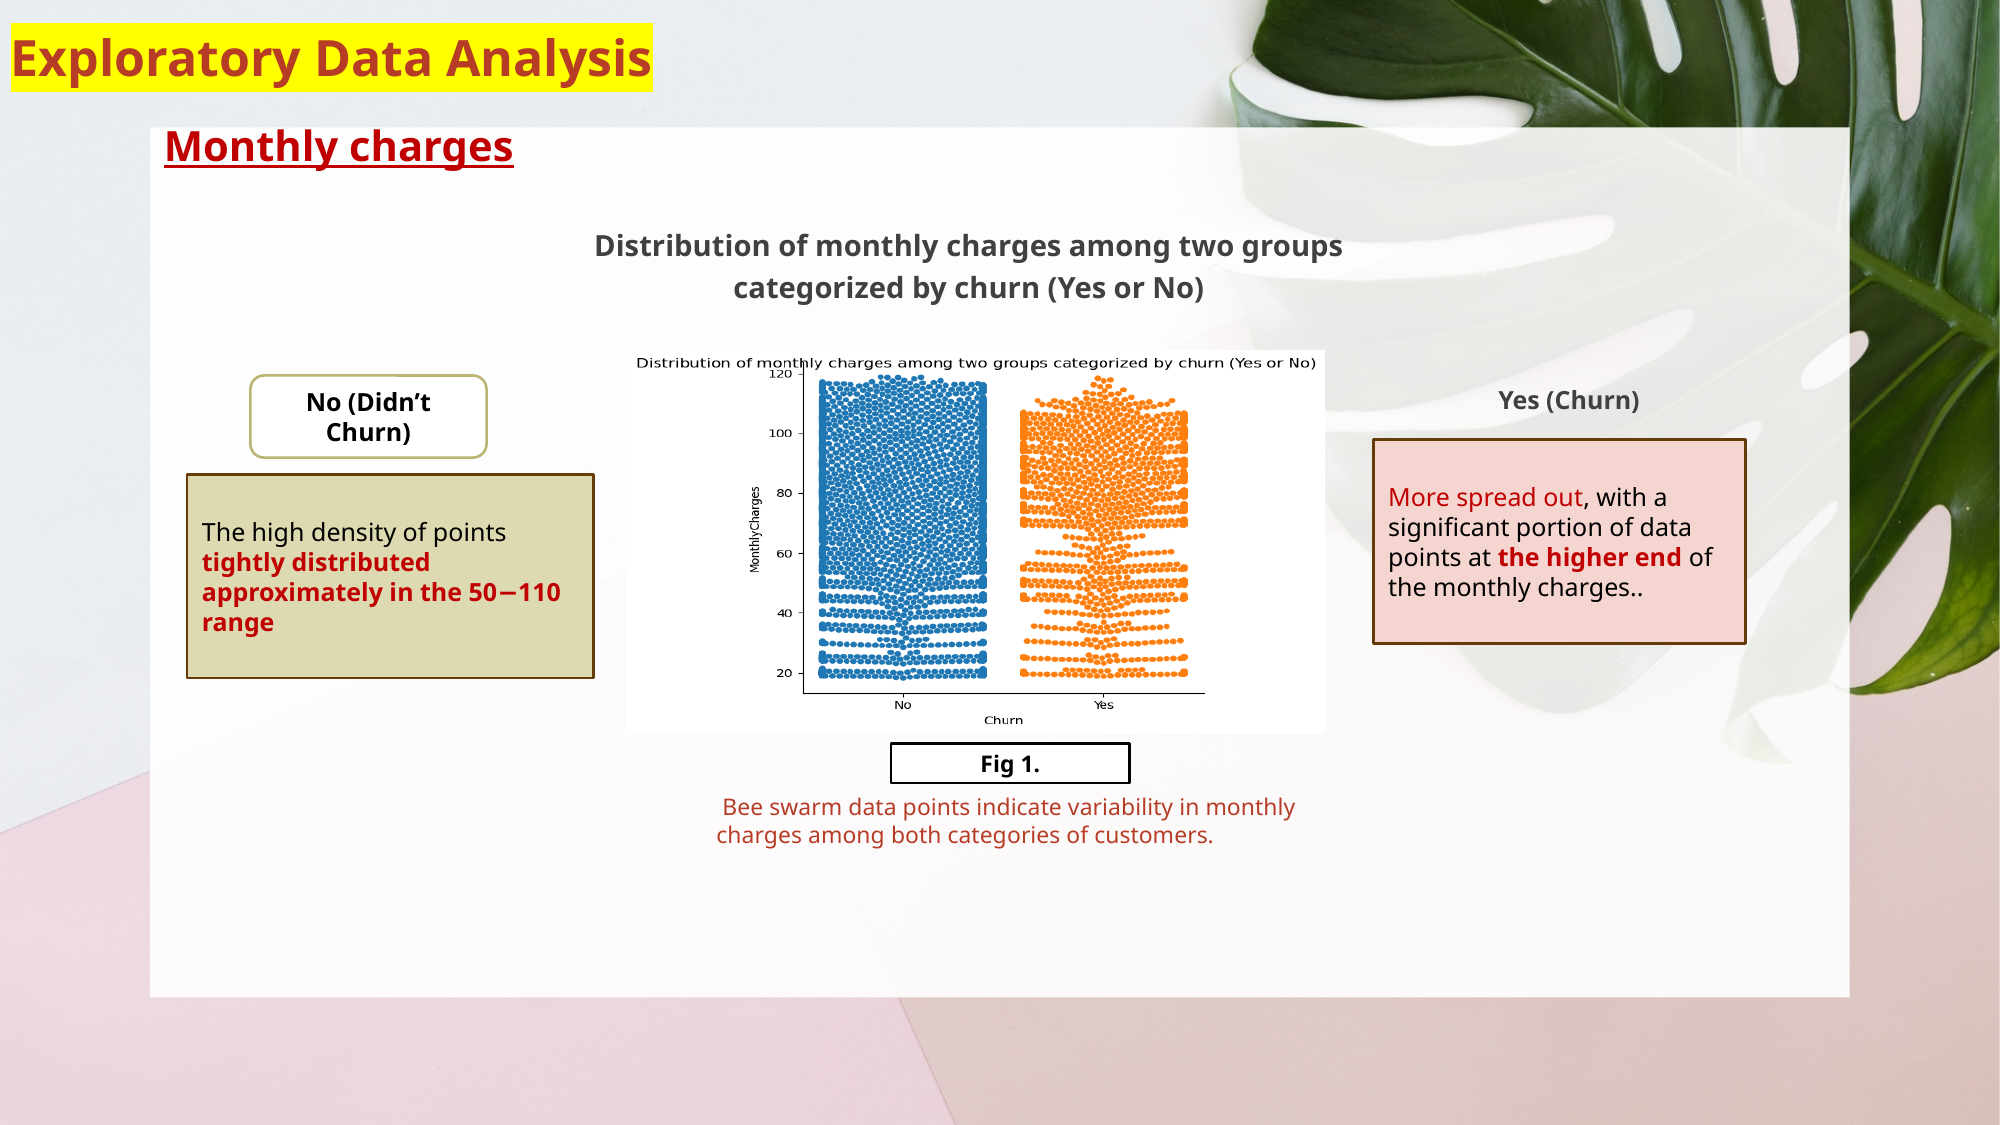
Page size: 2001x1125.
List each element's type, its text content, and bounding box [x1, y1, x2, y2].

text_box Monthly charges [149, 112, 1150, 178]
picture [0, 0, 2000, 1125]
text_box No (Didn’t Churn) [249, 374, 463, 459]
text_box More spread out, with a significant portion of data points at the higher end of the monthly charges.. [1395, 438, 1747, 645]
text_box The high density of points tightly distributed approximately in the 50−110 range [186, 473, 463, 679]
list Distribution of monthly charges among two groups categorized by churn (Yes or No) [563, 213, 1375, 275]
list Yes (Churn) [1395, 364, 1783, 434]
text_box Bee swarm data points indicate variability in monthly charges among both categories of customers. [701, 792, 1328, 856]
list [468, 276, 1392, 784]
title Exploratory Data Analysis [0, 26, 803, 87]
slide_number 5 [87, 129, 216, 190]
